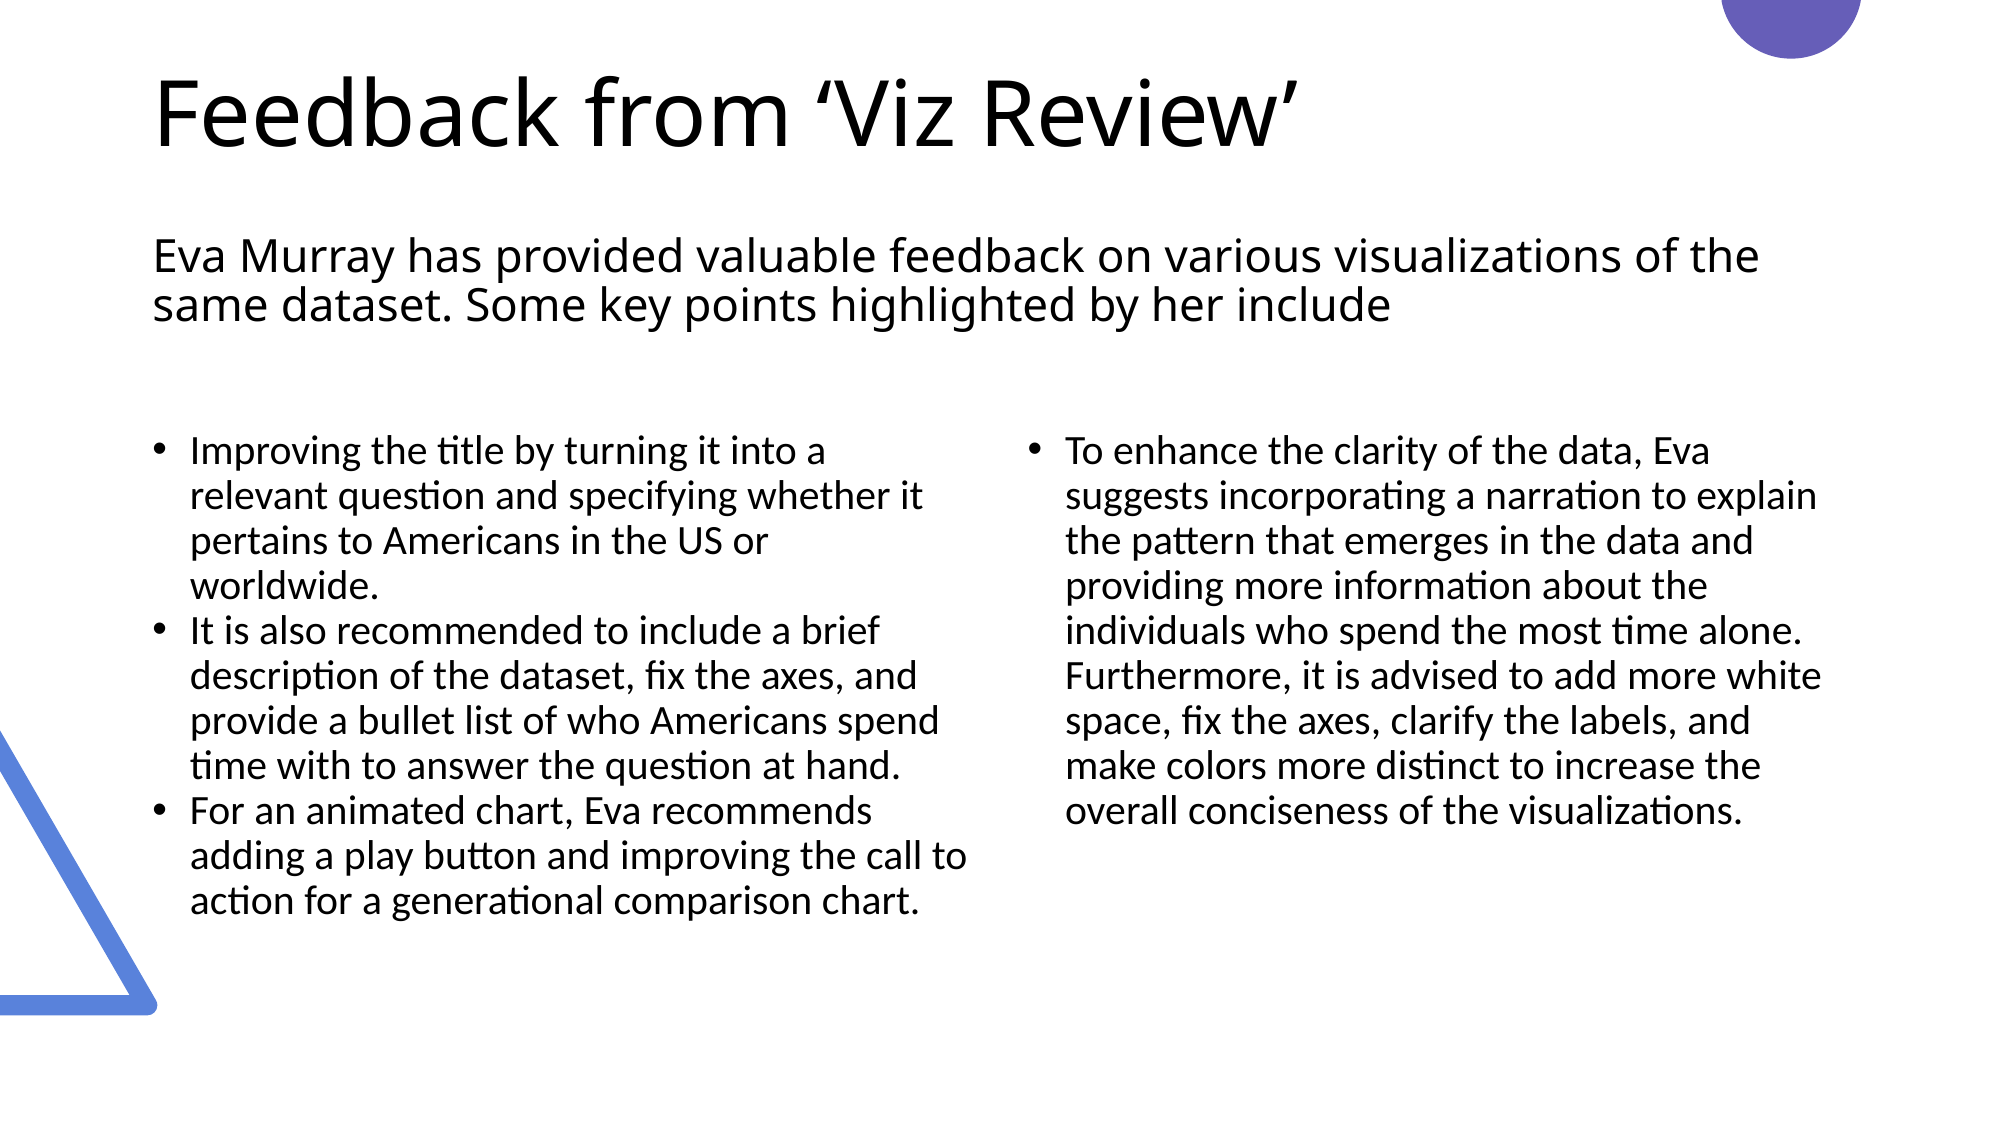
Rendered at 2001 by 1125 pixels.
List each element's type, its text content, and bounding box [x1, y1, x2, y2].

list Improving the title by turning it into a relevant question and specifying whether it pertains to Americans in the US or worldwide. It is also recommended to include a brief description of the dataset, fix the axes, and provide a bullet list of who Americans spend time with to answer the question at hand. For an animated chart, Eva recommends adding a play button and improving the call to action for a generational comparison chart. [137, 420, 988, 1014]
title Feedback from ‘Viz Review’ [137, 36, 1863, 199]
text_box Eva Murray has provided valuable feedback on various visualizations of the same dataset. Some key points highlighted by her include [137, 226, 1863, 338]
list To enhance the clarity of the data, Eva suggests incorporating a narration to explain the pattern that emerges in the data and providing more information about the individuals who spend the most time alone. Furthermore, it is advised to add more white space, fix the axes, clarify the labels, and make colors more distinct to increase the overall conciseness of the visualizations. [1012, 420, 1863, 1014]
